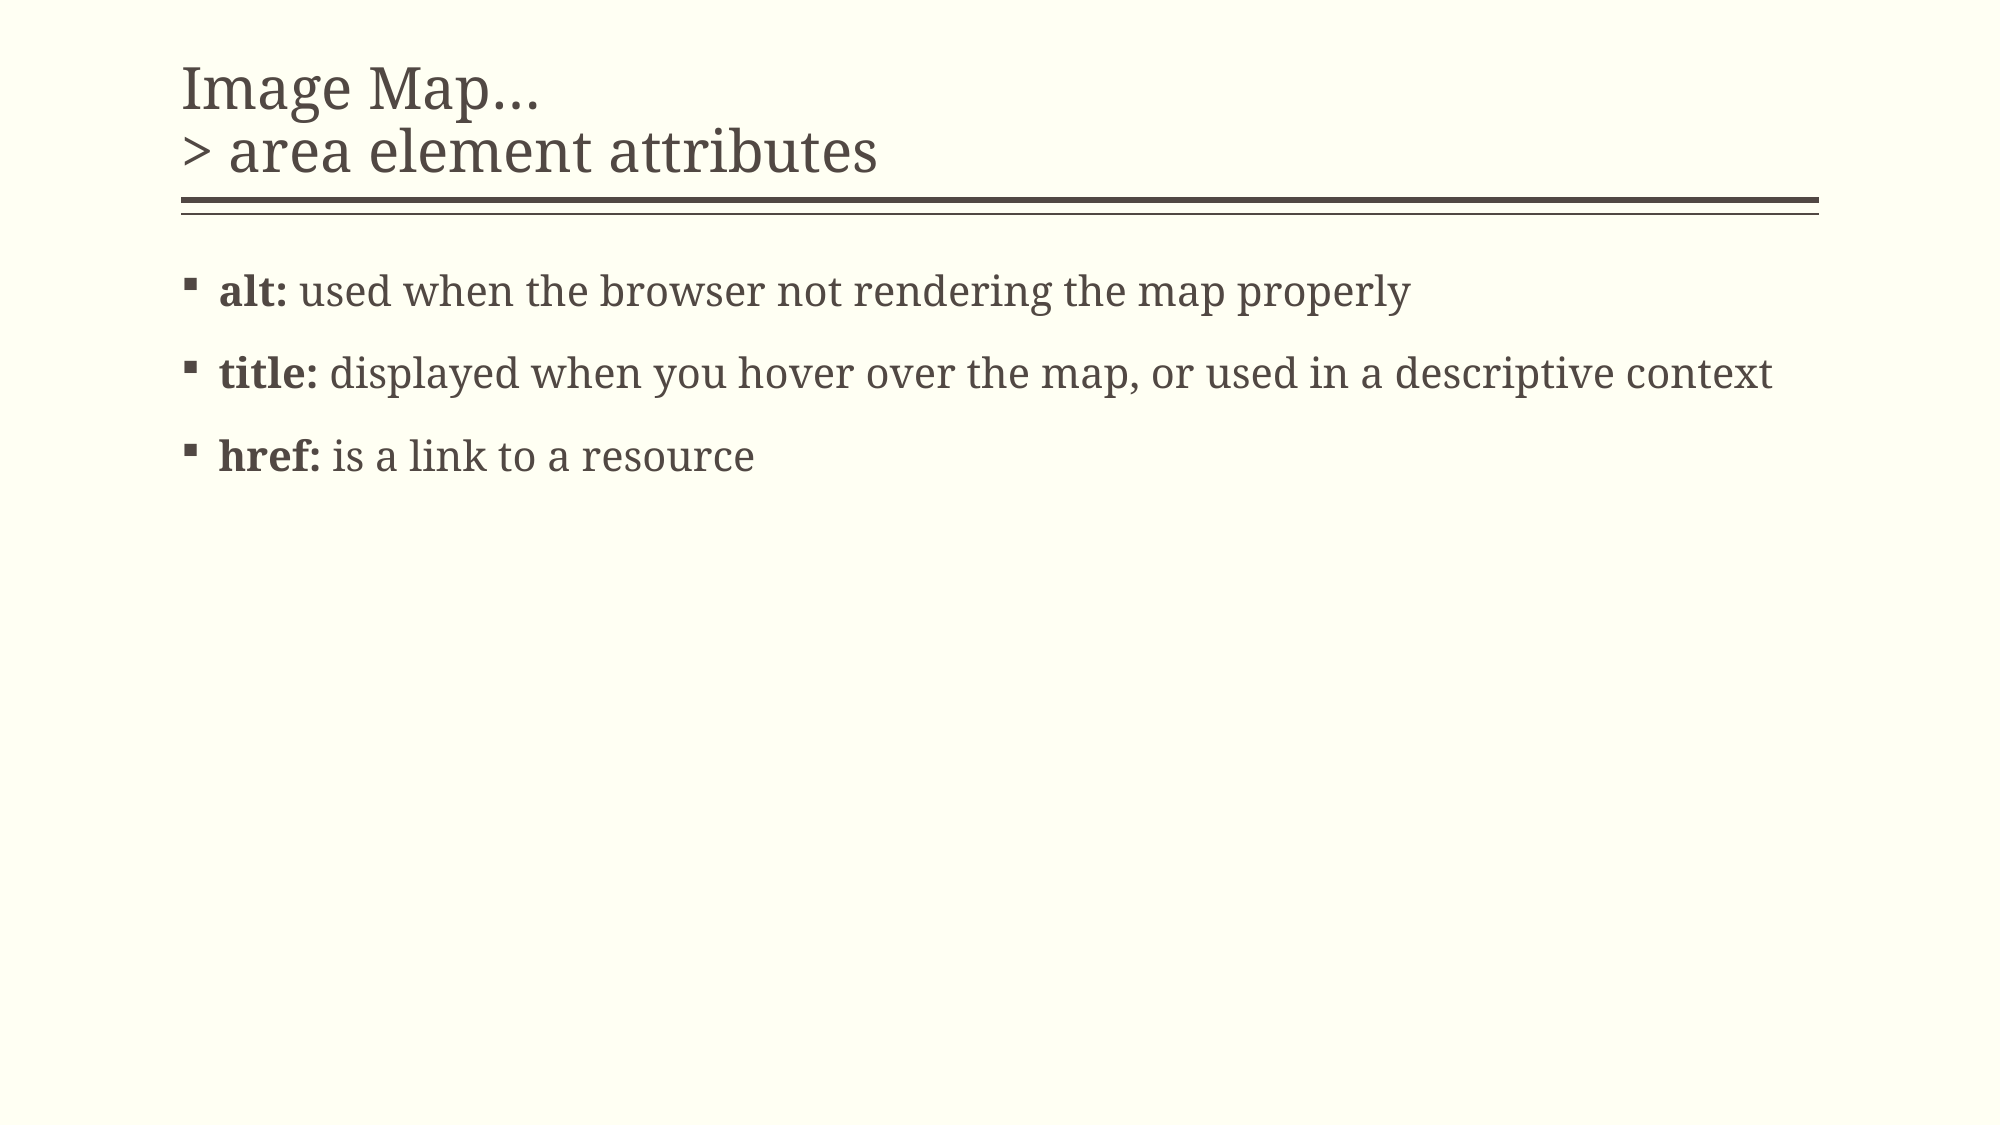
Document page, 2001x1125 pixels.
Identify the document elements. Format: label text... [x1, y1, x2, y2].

title Image Map… > area element attributes [181, 12, 1819, 193]
list alt: used when the browser not rendering the map properly title: displayed when you hover over the map, or used in a descriptive context href: is a link to a resource [181, 262, 1819, 1013]
